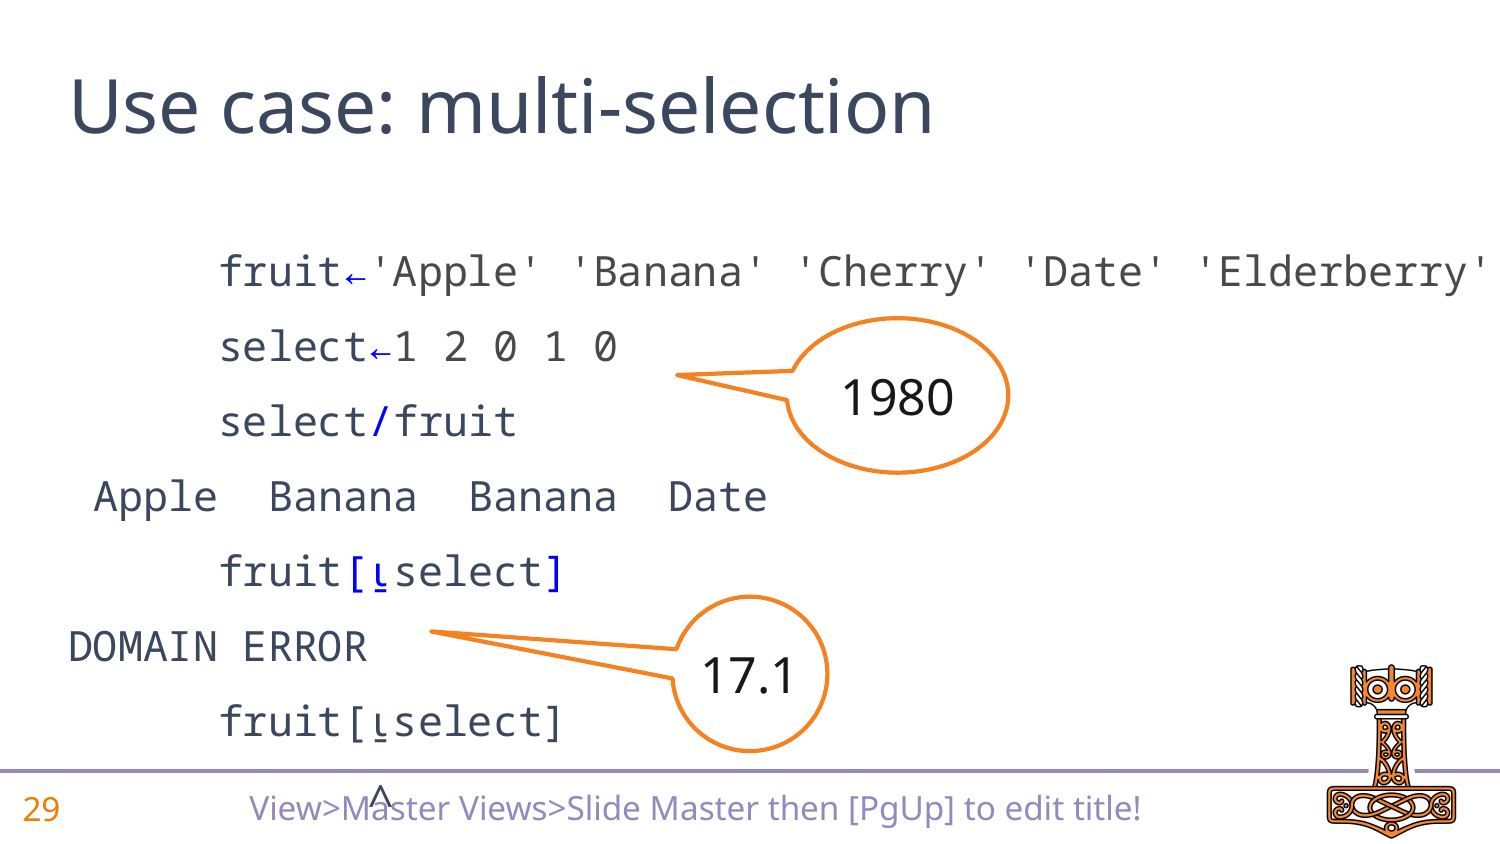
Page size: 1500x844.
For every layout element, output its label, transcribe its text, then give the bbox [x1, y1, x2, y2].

title Use case: multi-selection [53, 43, 1203, 157]
list fruit←'Apple' 'Banana' 'Cherry' 'Date' 'Elderberry' select←1 2 0 1 0 select/fruit Apple Banana Banana Date fruit[⍸select] DOMAIN ERROR fruit[⍸select] ∧ [53, 237, 1500, 844]
text_box 1980 [674, 316, 1011, 475]
text_box 17.1 [429, 594, 830, 754]
